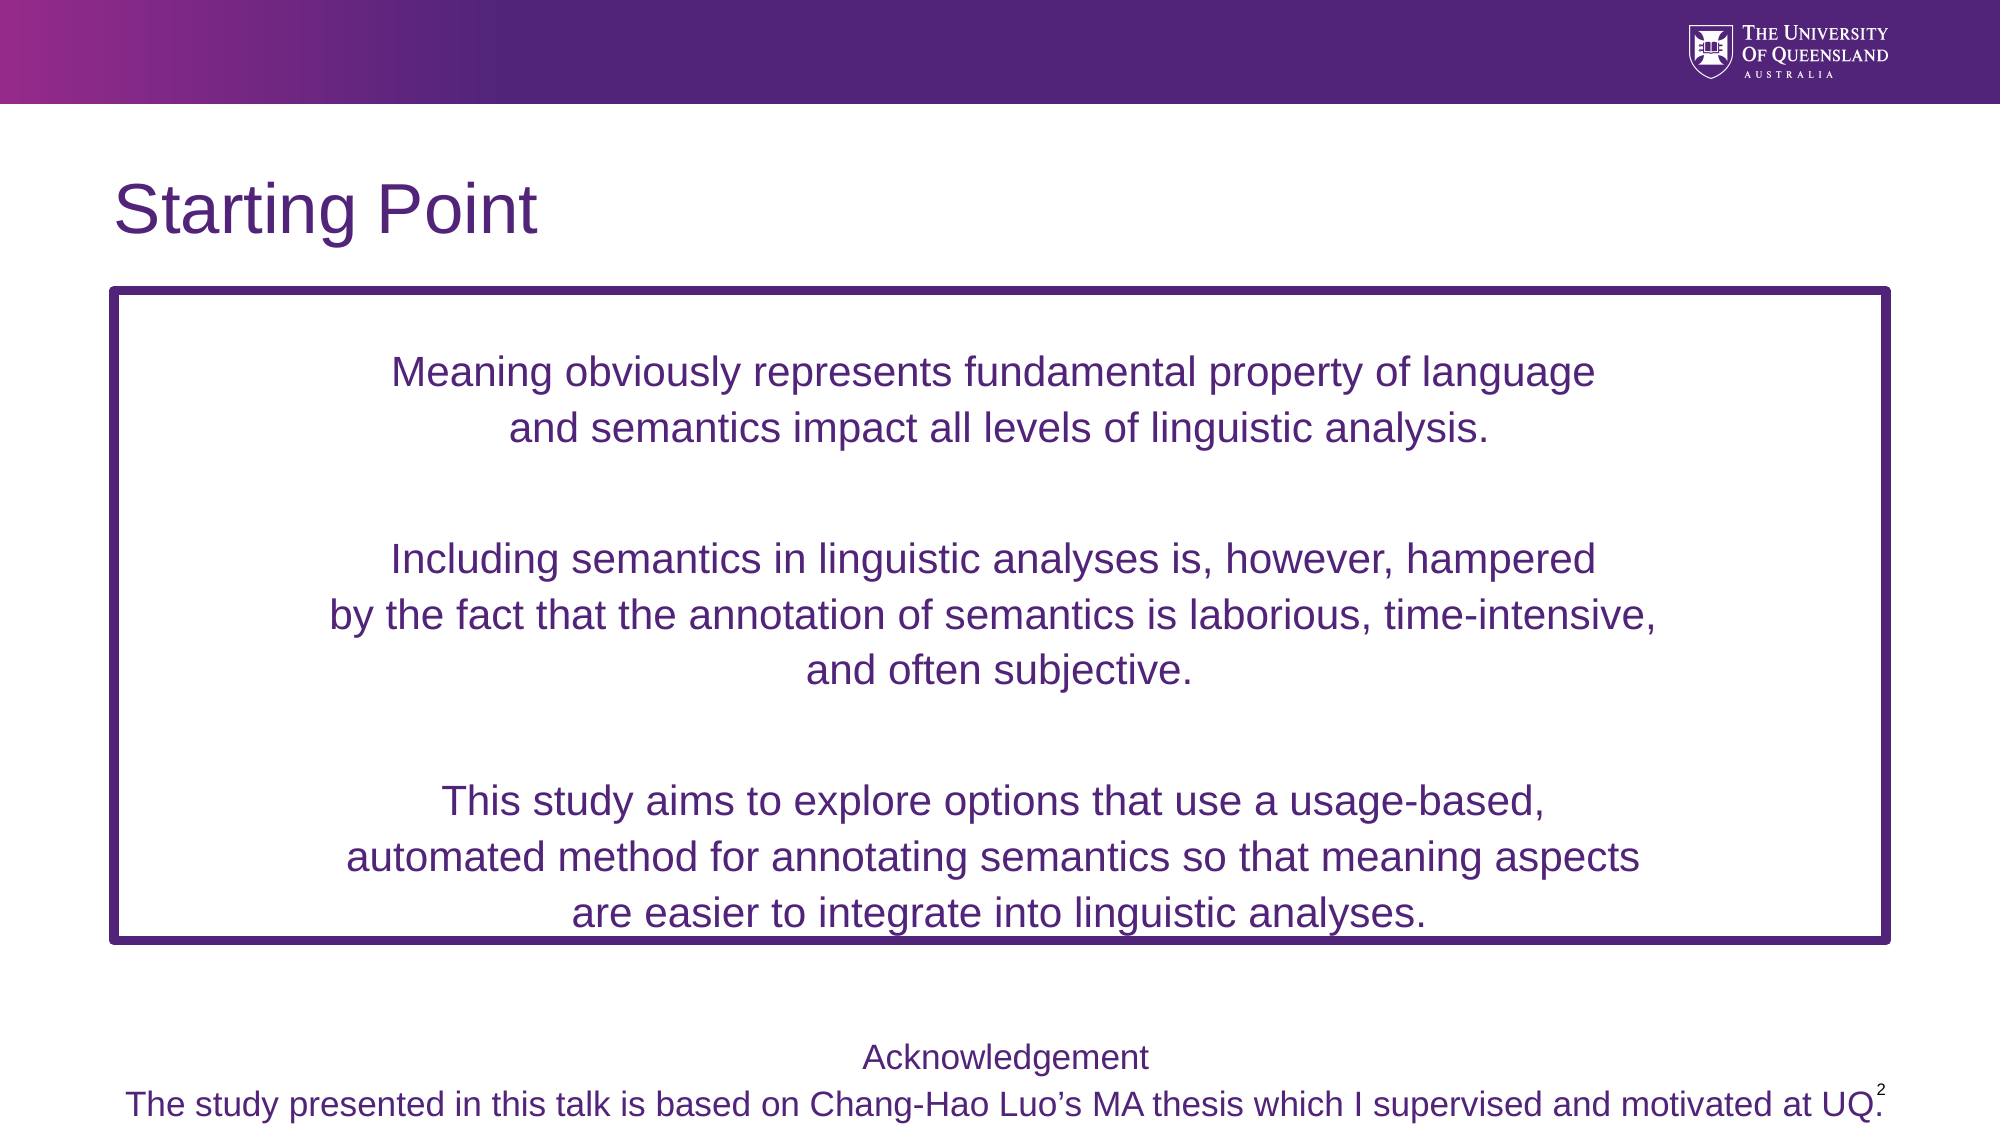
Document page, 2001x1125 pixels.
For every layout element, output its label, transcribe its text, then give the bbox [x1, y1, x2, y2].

title Starting Point [114, 172, 1886, 250]
text_box Acknowledgement The study presented in this talk is based on Chang-Hao Luo’s MA thesis which I supervised and motivated at UQ. [66, 278, 1945, 1125]
picture [1689, 25, 1888, 79]
